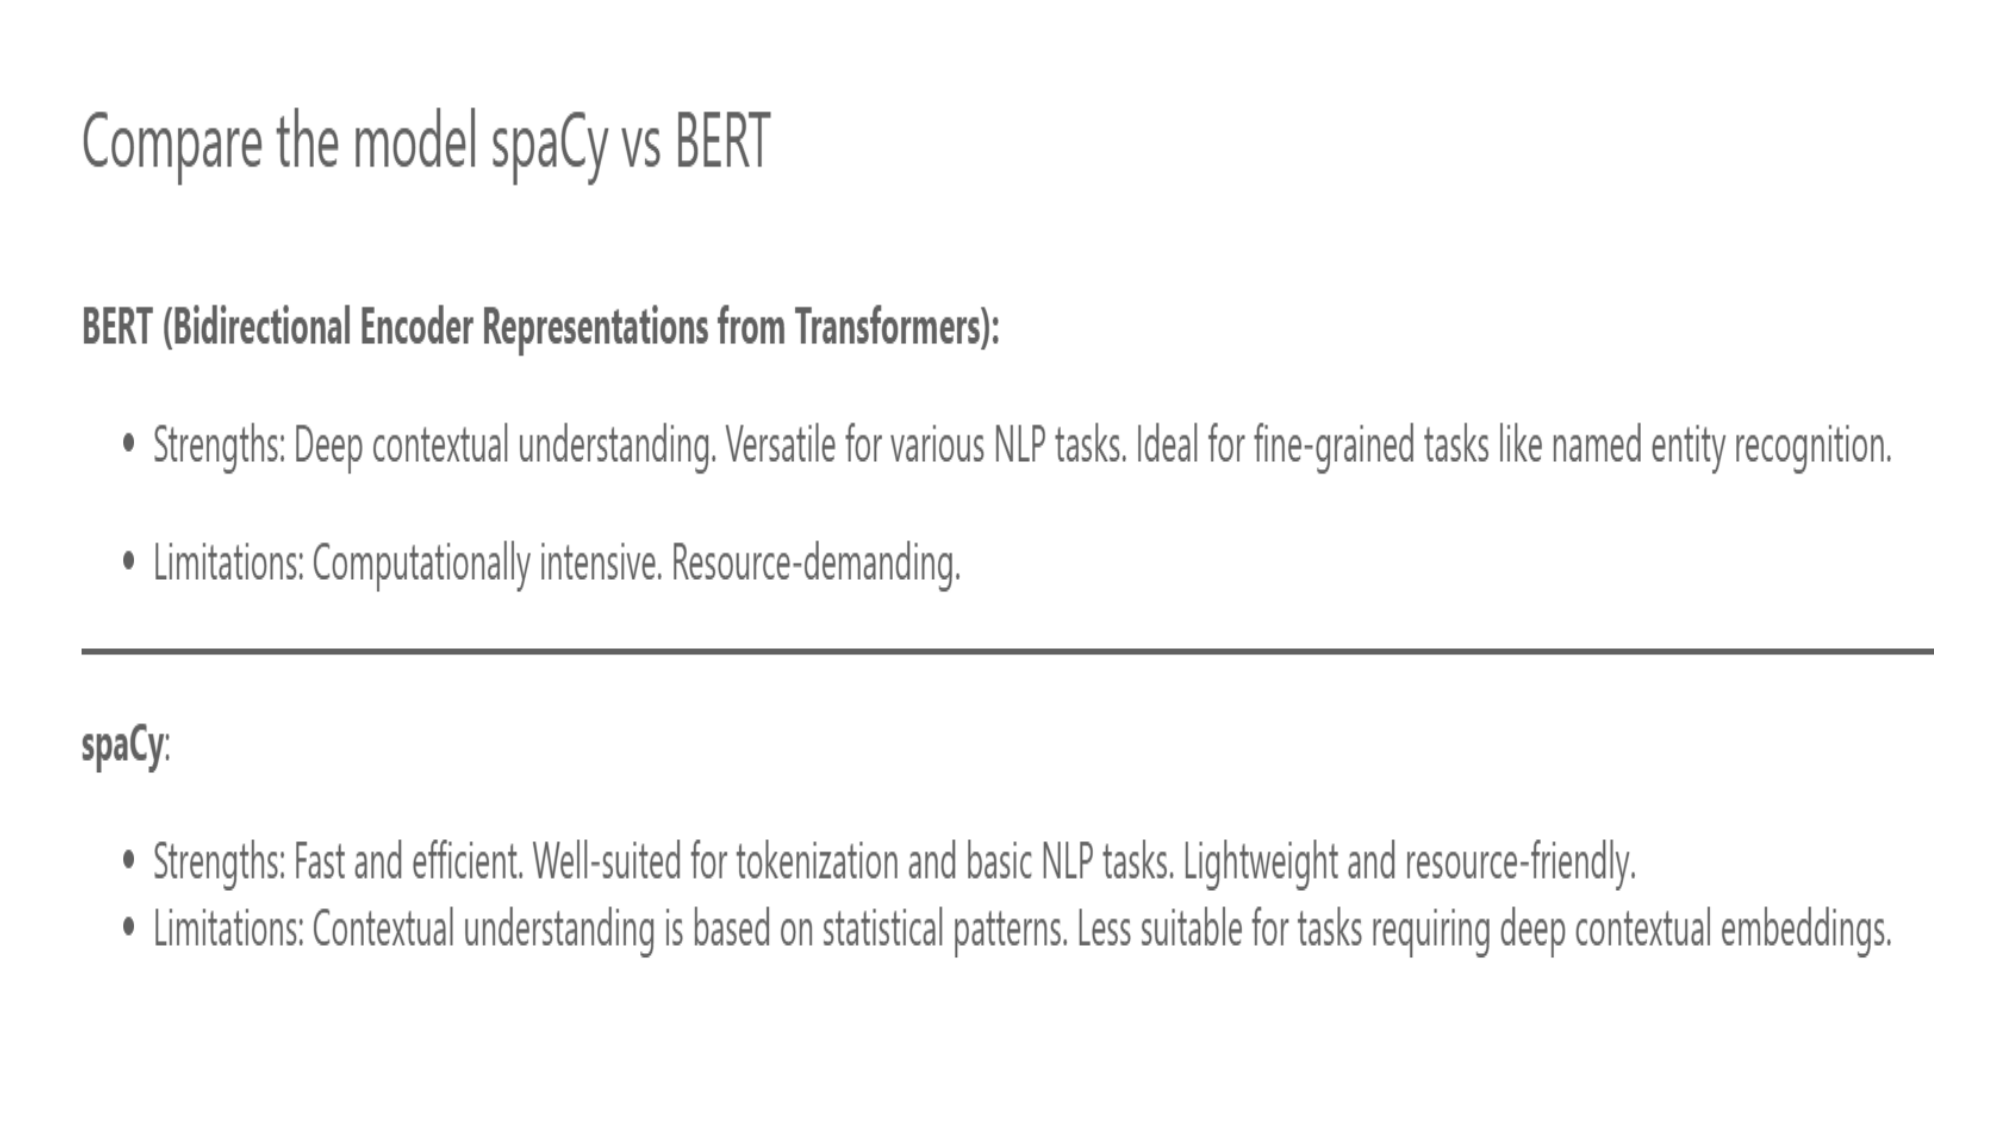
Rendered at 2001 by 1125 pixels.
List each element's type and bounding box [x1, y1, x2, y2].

picture [65, 88, 1934, 1015]
